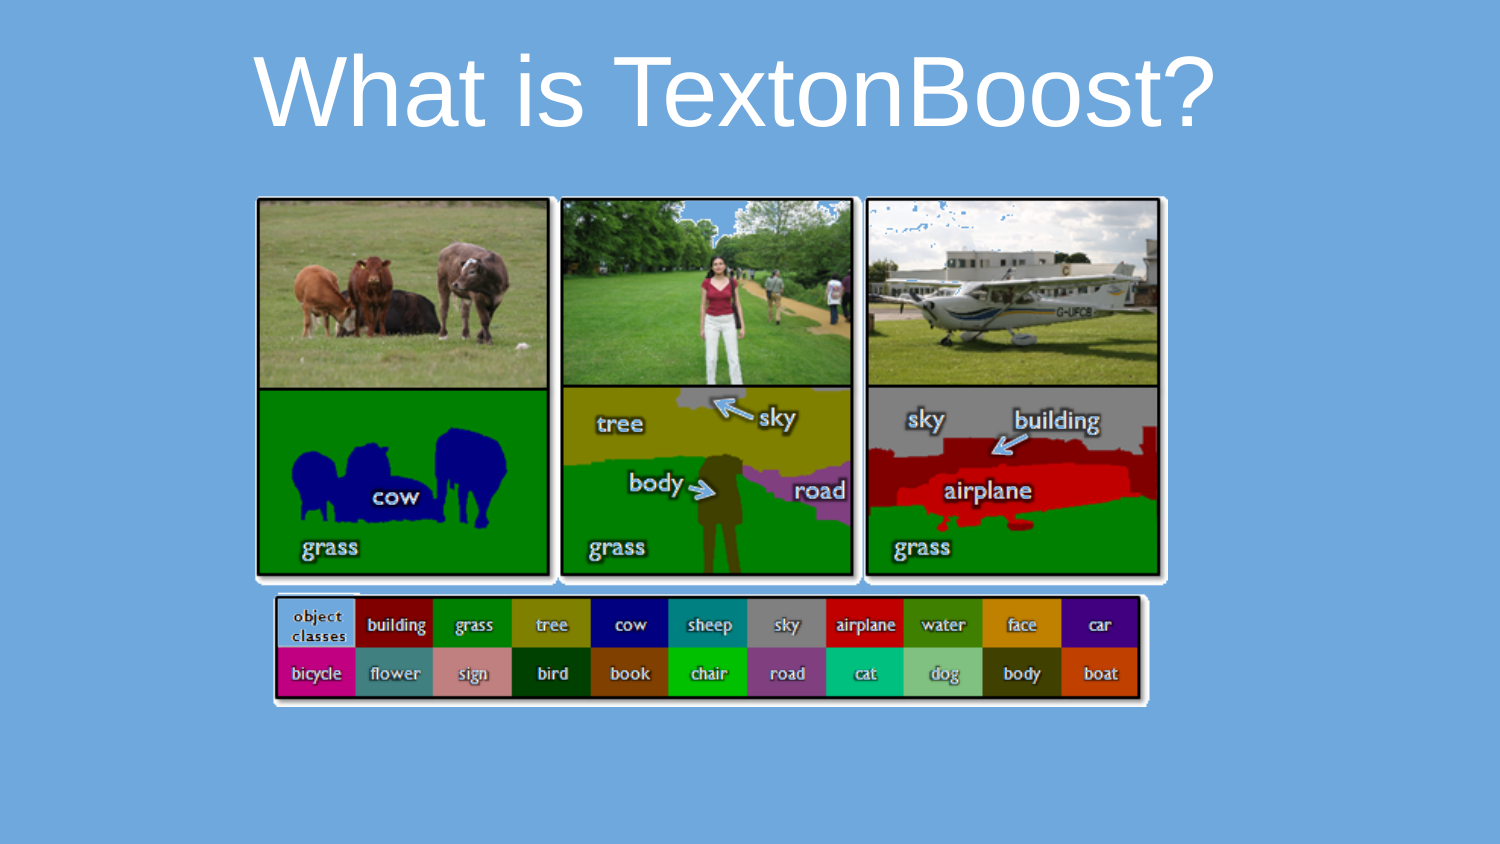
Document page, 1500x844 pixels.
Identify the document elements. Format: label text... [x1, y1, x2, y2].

picture [254, 195, 1168, 707]
title What is TextonBoost? [37, 0, 1435, 162]
